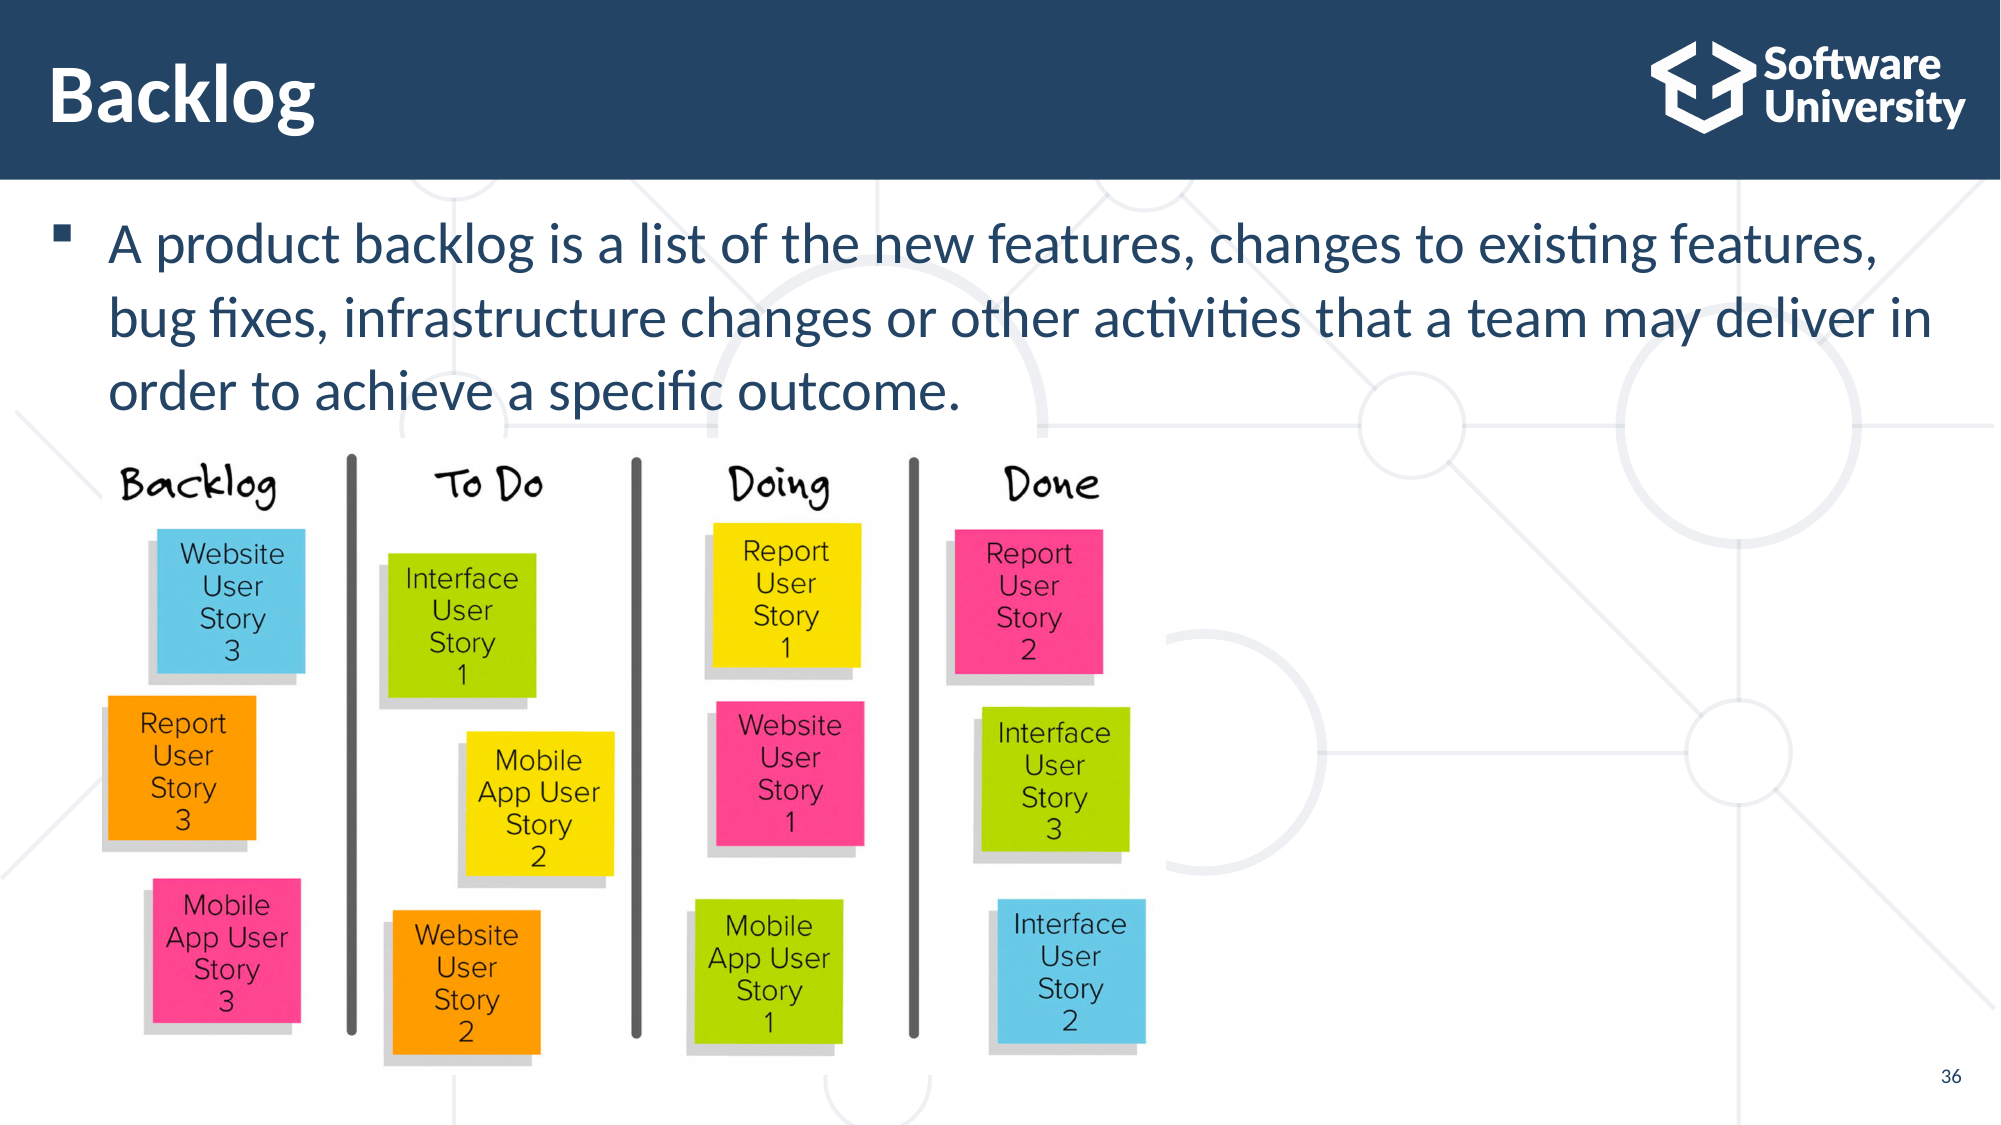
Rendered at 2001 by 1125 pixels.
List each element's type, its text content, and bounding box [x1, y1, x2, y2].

slide_number 36 [1897, 1049, 1968, 1101]
list A product backlog is a list of the new features, changes to existing features, bug fixes, infrastructure changes or other activities that a team may deliver in order to achieve a specific outcome. [31, 196, 1970, 1125]
picture [102, 438, 1166, 1075]
title Backlog [31, 16, 1625, 162]
picture [1651, 41, 1966, 134]
